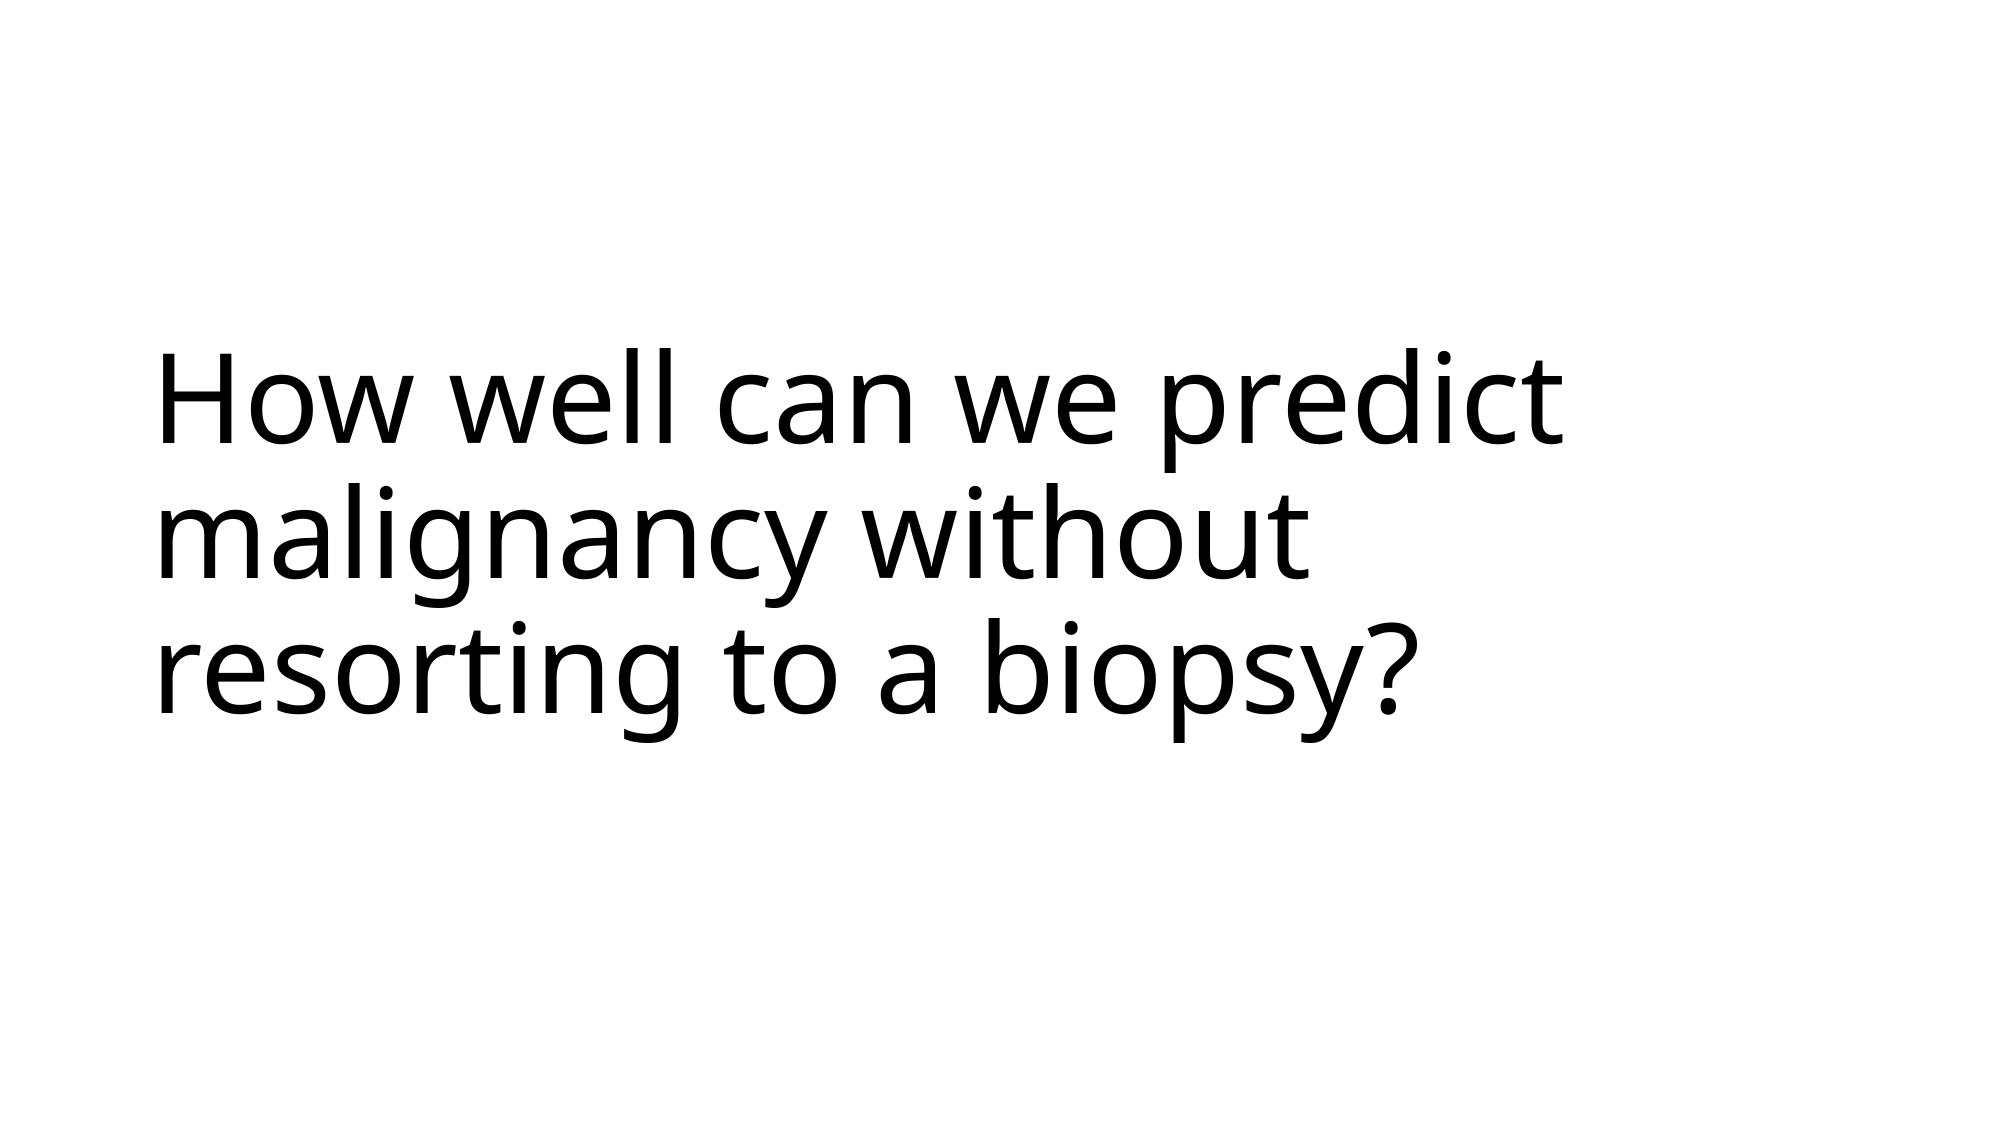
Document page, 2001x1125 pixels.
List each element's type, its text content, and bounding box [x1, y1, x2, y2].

title How well can we predict malignancy without resorting to a biopsy? [136, 280, 1862, 749]
